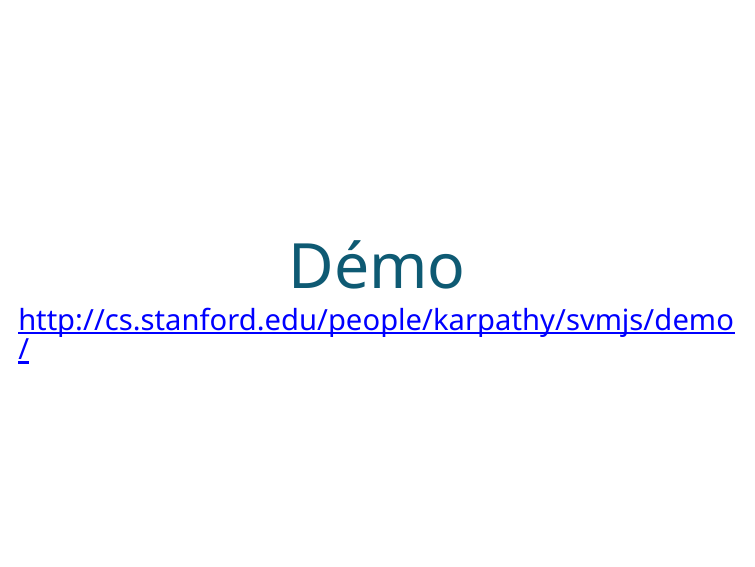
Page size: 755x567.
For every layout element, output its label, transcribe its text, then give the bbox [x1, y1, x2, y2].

title Démo http://cs.stanford.edu/people/karpathy/svmjs/demo/ [3, 247, 751, 319]
